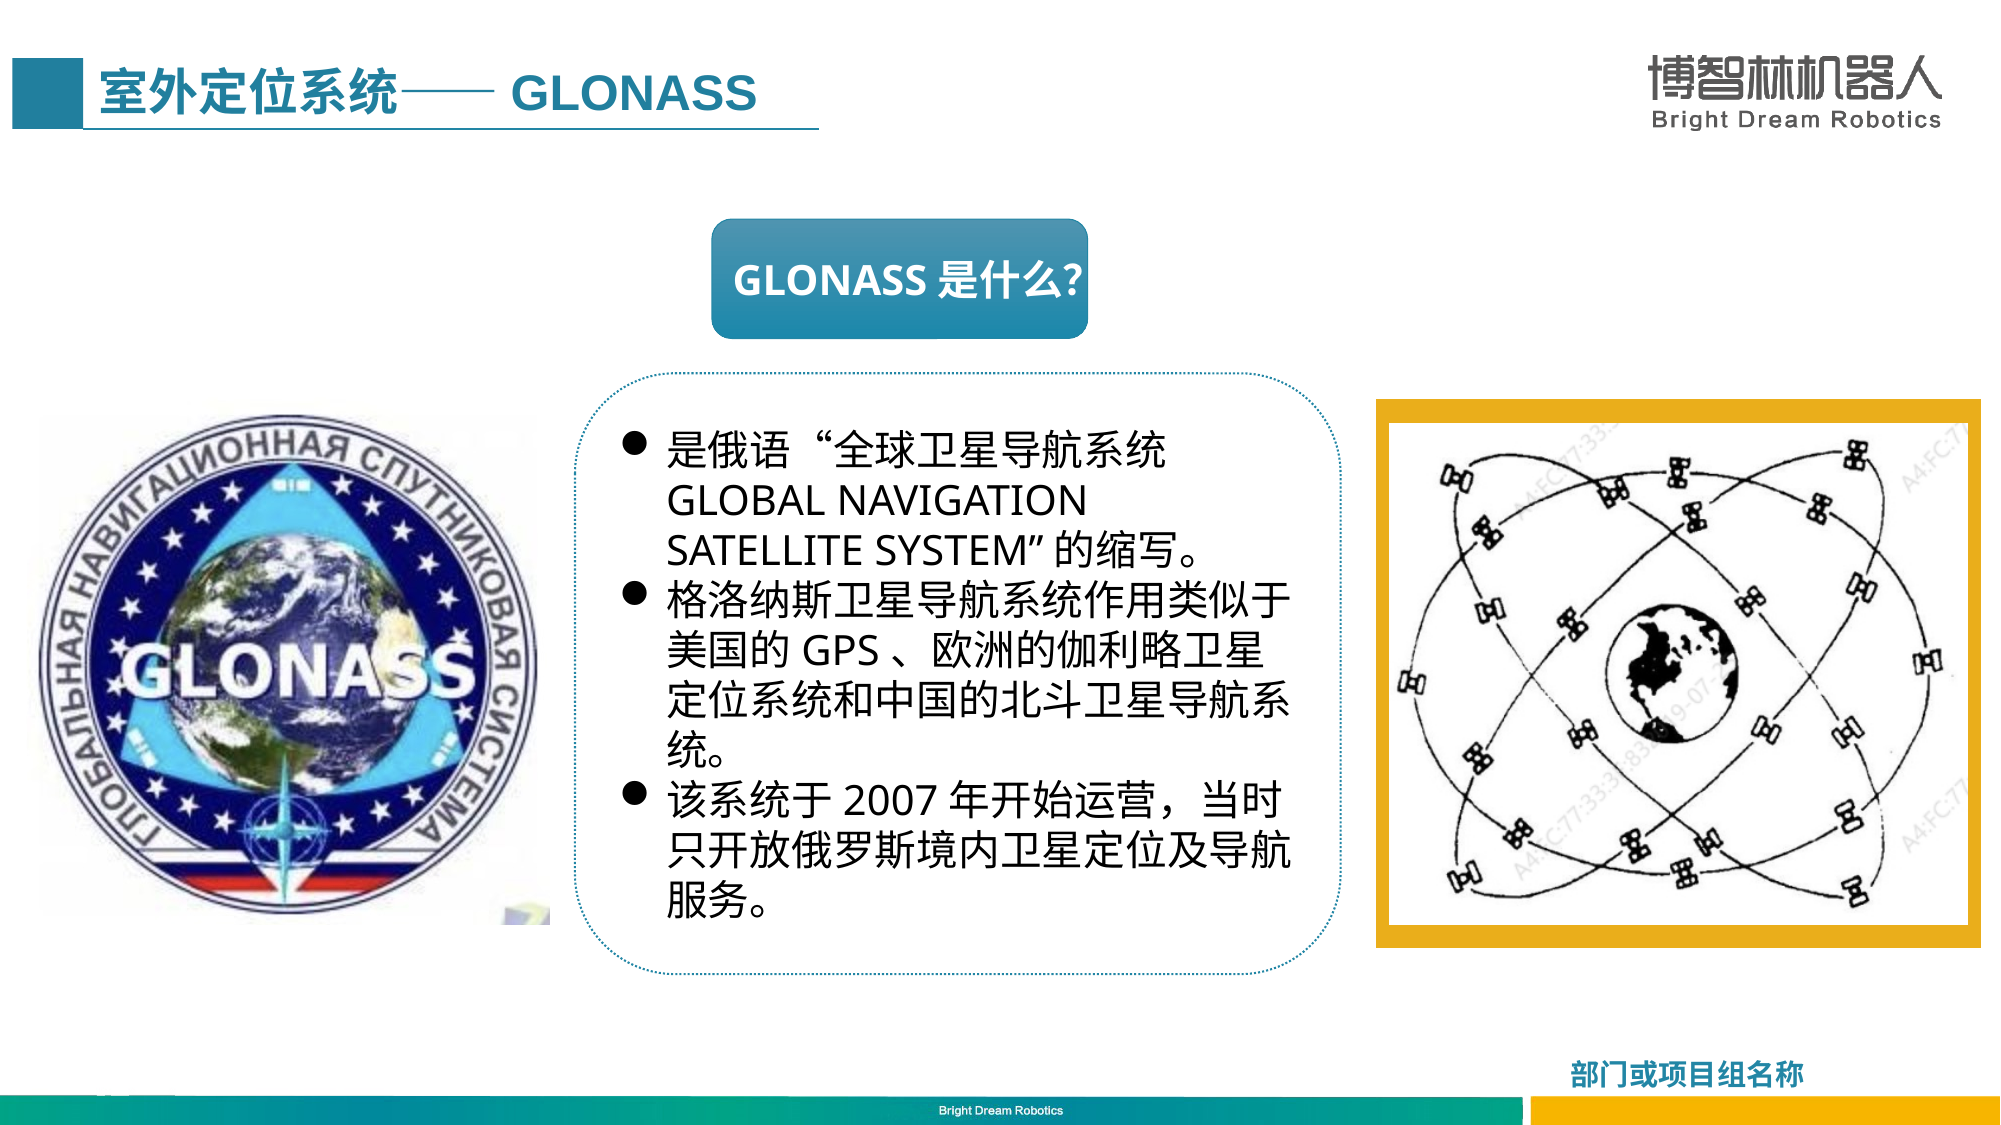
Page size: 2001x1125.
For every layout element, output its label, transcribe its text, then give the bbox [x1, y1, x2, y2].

text_box [1372, 396, 1984, 951]
text_box 是俄语“全球卫星导航系统GLOBAL NAVIGATION SATELLITE SYSTEM”的缩写。 格洛纳斯卫星导航系统作用类似于美国的GPS、欧洲的伽利略卫星定位系统和中国的北斗卫星导航系统。 该系统于2007年开始运营，当时只开放俄罗斯境内卫星定位及导航服务。 [573, 372, 1342, 976]
text_box GLONASS是什么？ [711, 218, 1089, 340]
title 室外定位系统——GLONASS [83, 58, 1341, 130]
picture [0, 0, 2000, 1125]
